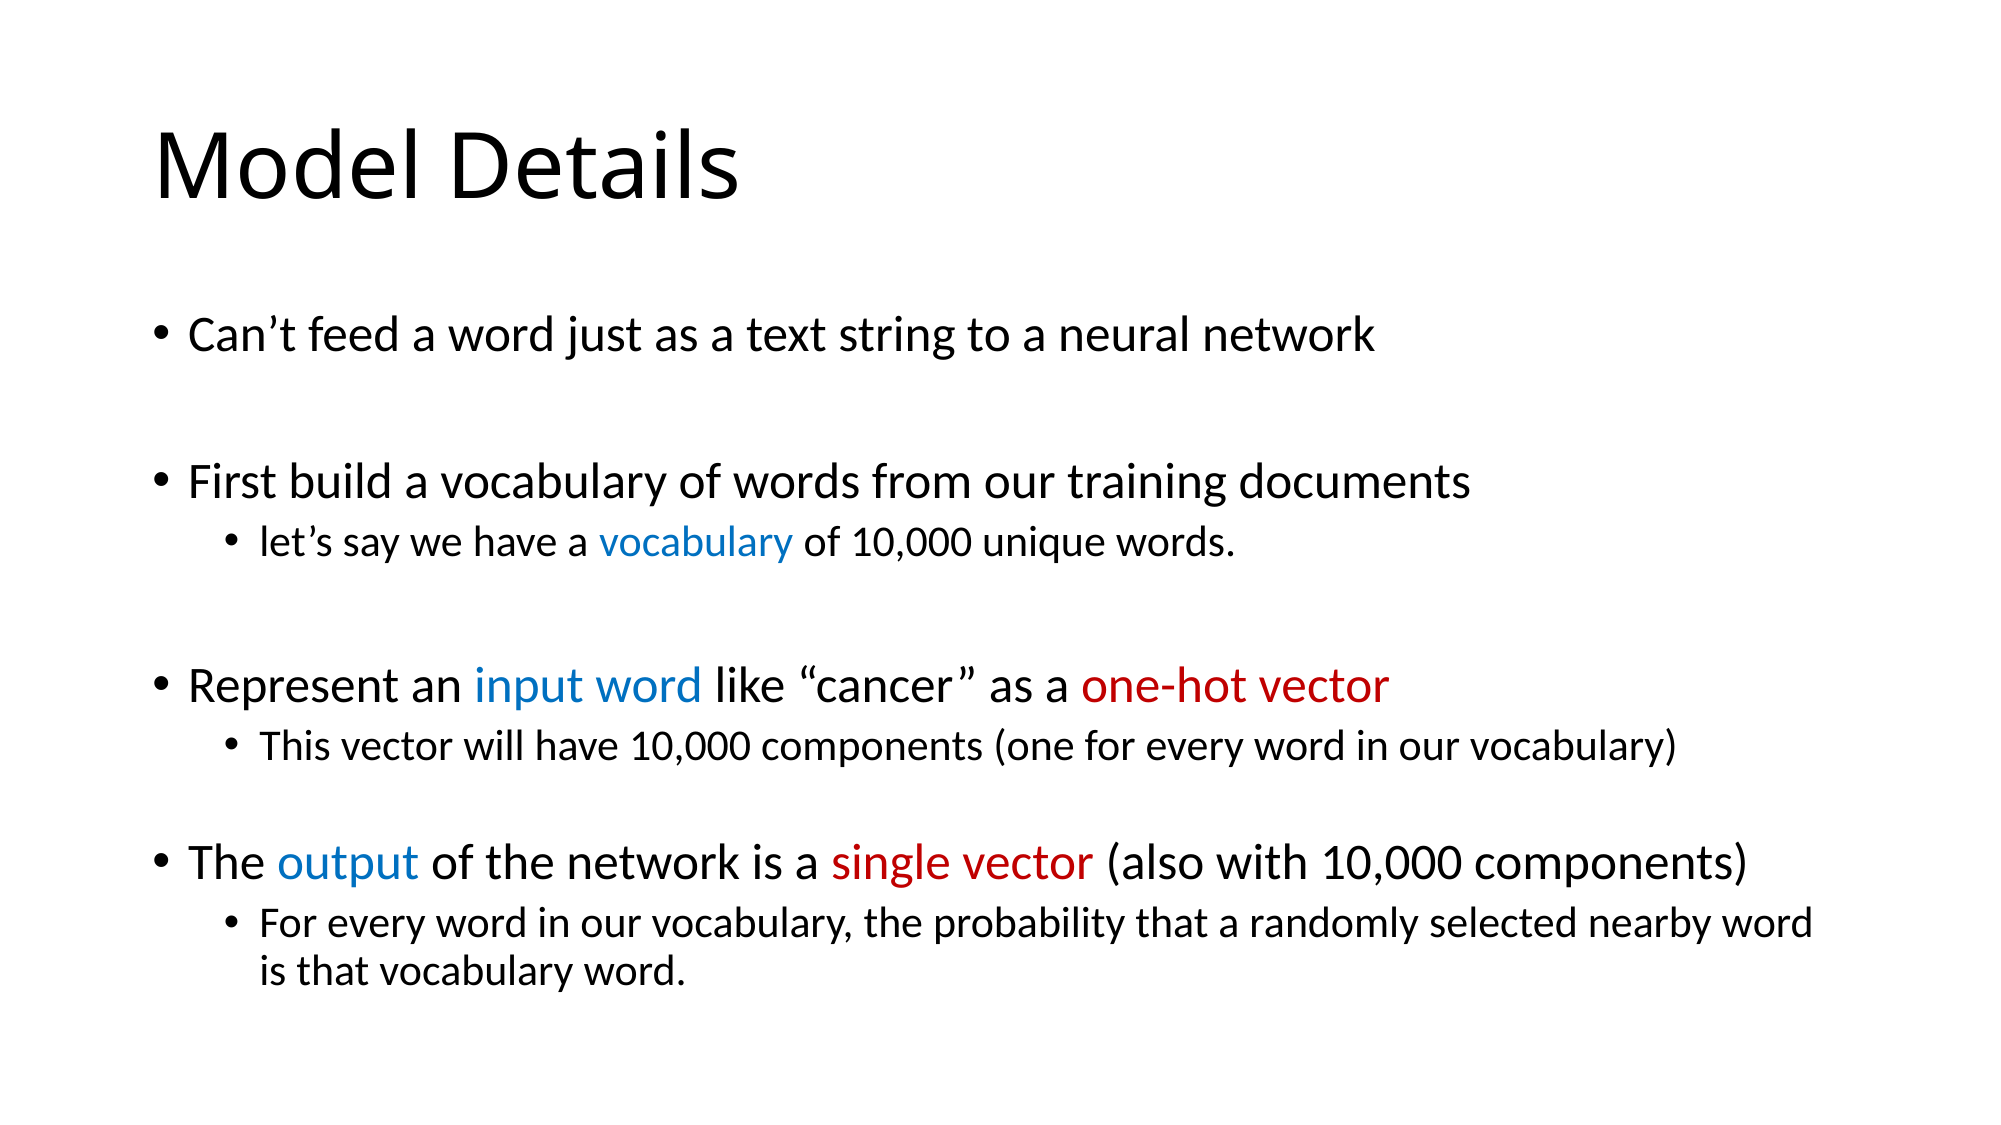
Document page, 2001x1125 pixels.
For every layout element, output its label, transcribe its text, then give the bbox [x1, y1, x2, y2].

list Can’t feed a word just as a text string to a neural network First build a vocabulary of words from our training documents let’s say we have a vocabulary of 10,000 unique words. Represent an input word like “cancer” as a one-hot vector This vector will have 10,000 components (one for every word in our vocabulary) The output of the network is a single vector (also with 10,000 components) For every word in our vocabulary, the probability that a randomly selected nearby word is that vocabulary word. [137, 299, 1863, 1014]
title Model Details [137, 59, 1863, 278]
